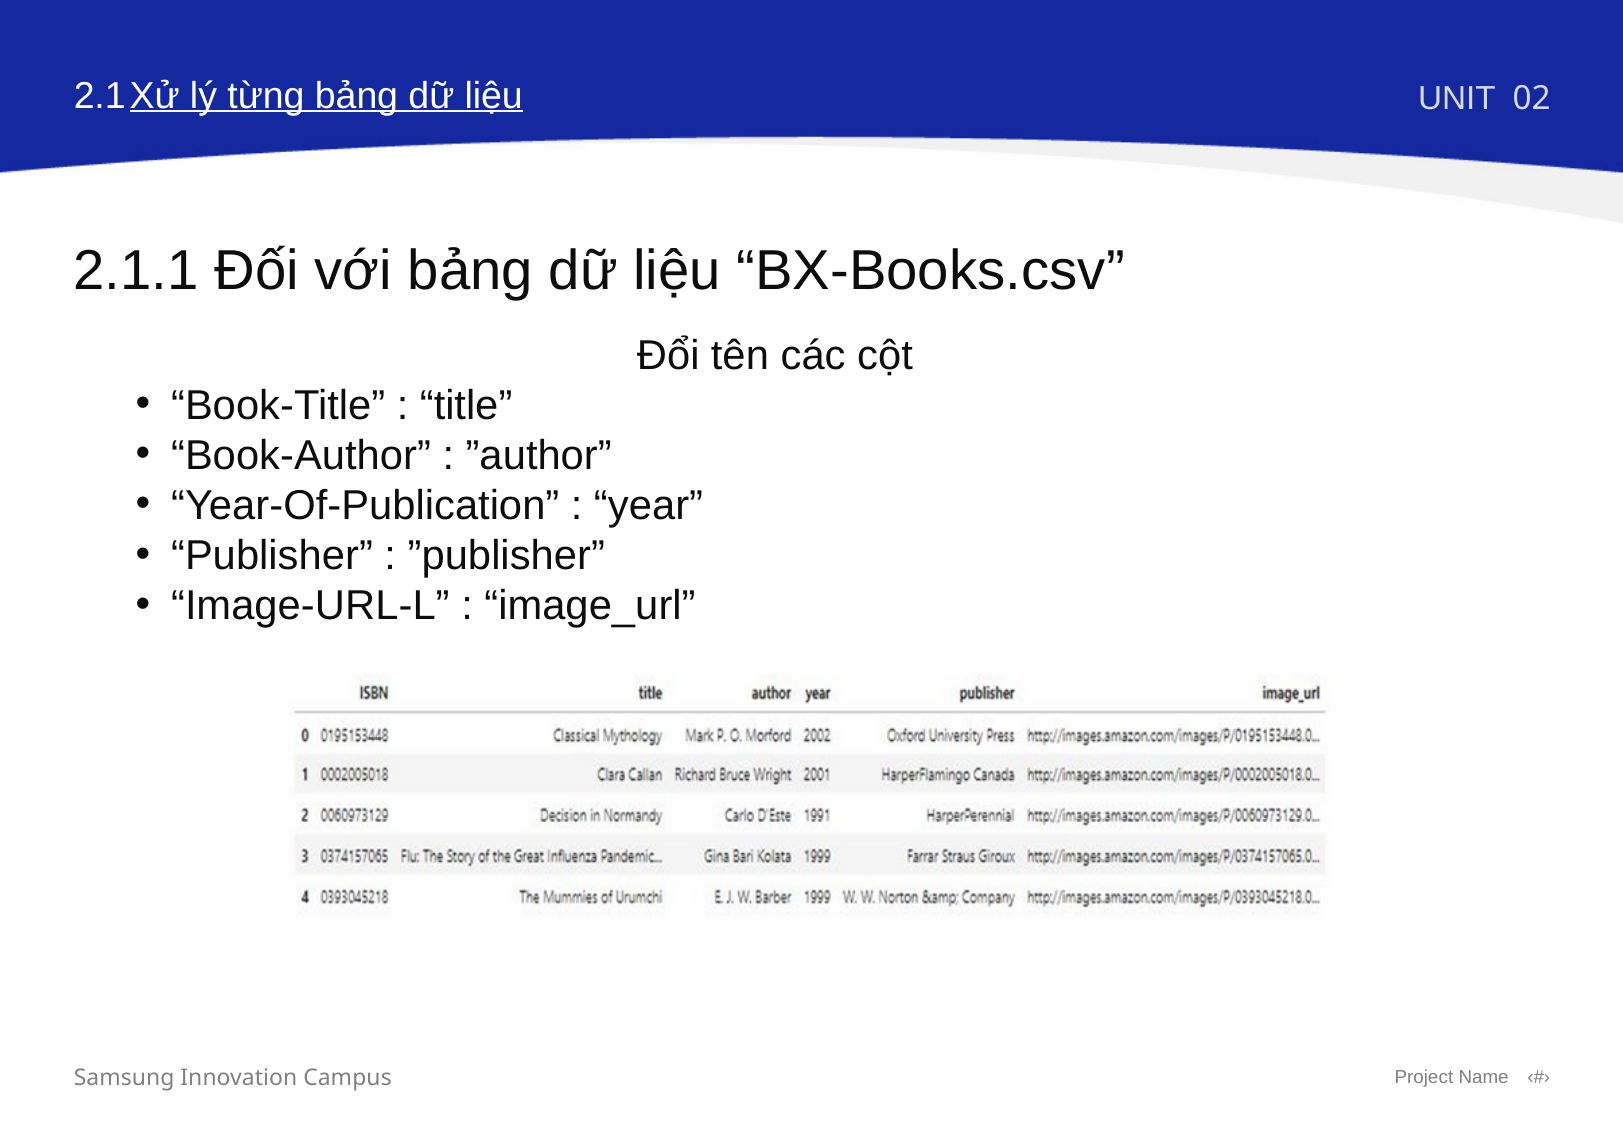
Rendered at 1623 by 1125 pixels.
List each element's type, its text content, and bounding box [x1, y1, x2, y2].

text_box [0, 0, 1623, 1125]
text_box ‹#› [1509, 1064, 1551, 1087]
text_box 02 [1523, 75, 1551, 116]
text_box [287, 674, 1337, 919]
text_box Project Name [1123, 1064, 1509, 1087]
text_box Xử lý từng bảng dữ liệu [129, 70, 1252, 116]
text_box Đổi tên các cột “Book-Title” : “title” “Book-Author” : ”author” “Year-Of-Publication” : “year” “Publisher” : ”publisher” “Image-URL-L” : “image_url” [100, 327, 1450, 628]
text_box Samsung Innovation Campus [73, 1062, 548, 1091]
text_box 2.1.1 Đối với bảng dữ liệu “BX-Books.csv” [73, 233, 1475, 301]
text_box 2.1 [73, 70, 127, 116]
text_box UNIT [1418, 75, 1523, 116]
